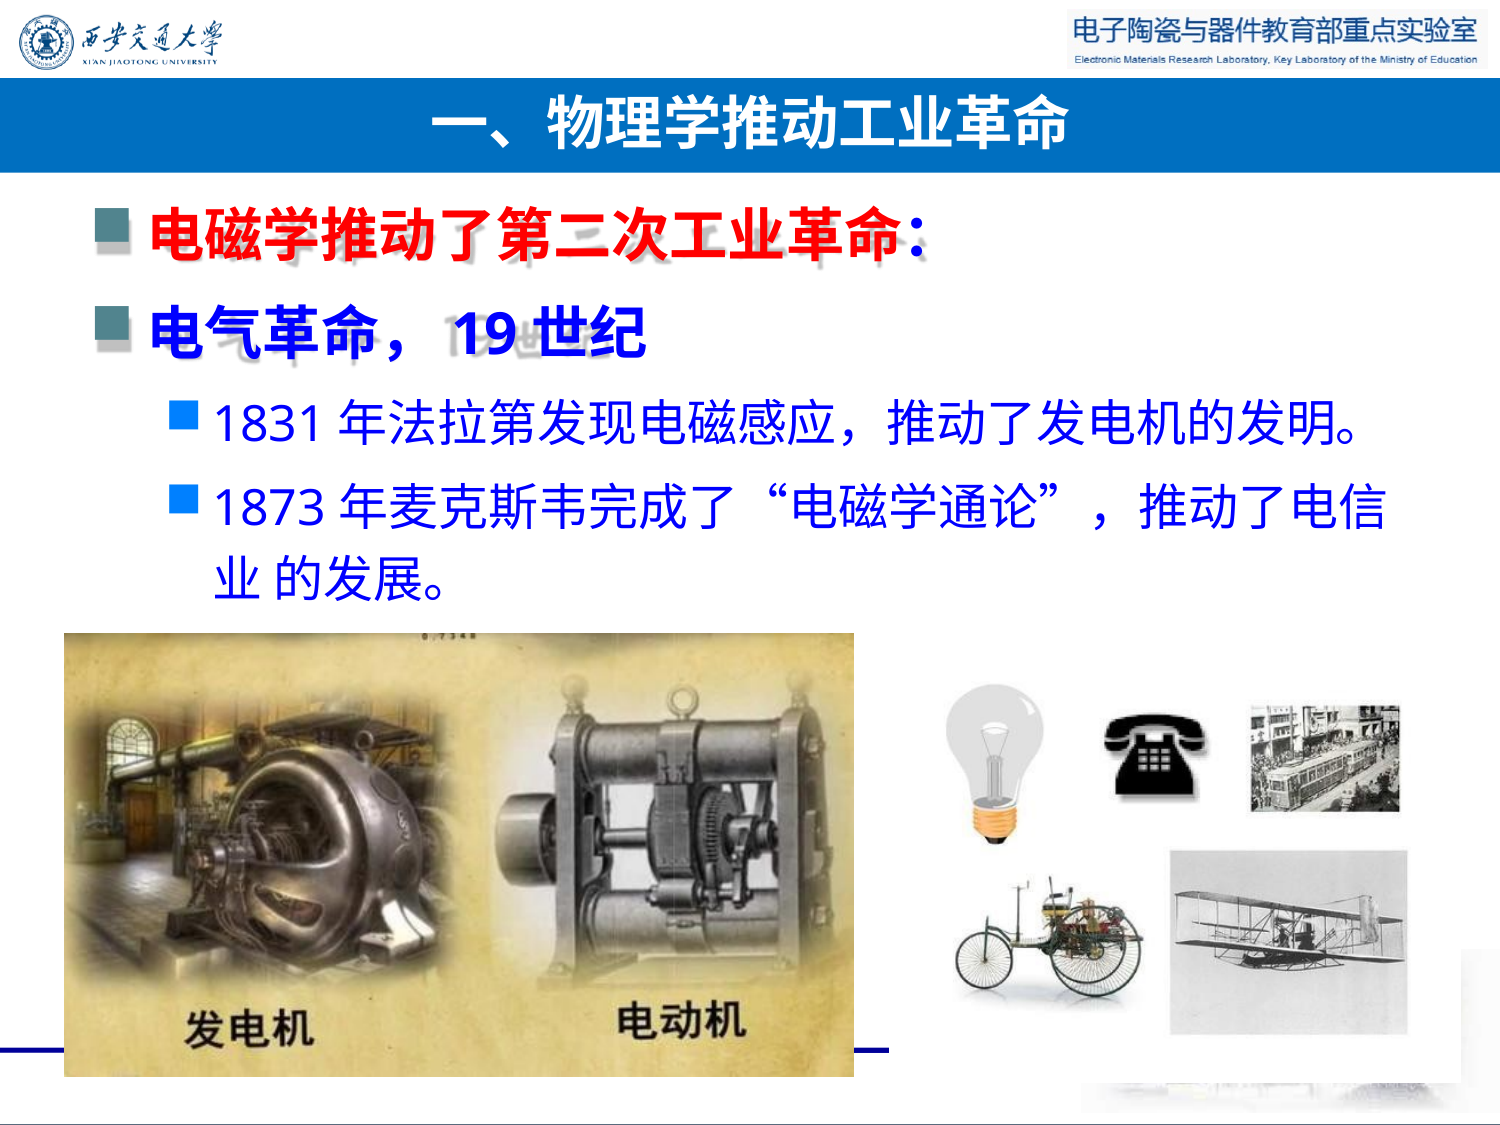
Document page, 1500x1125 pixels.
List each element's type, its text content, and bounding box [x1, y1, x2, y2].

text_box 电磁学推动了第二次工业革命： 电气革命，19世纪 1831年法拉第发现电磁感应，推动了发电机的发明。 1873年麦克斯韦完成了“电磁学通论”，推动了电信业 的发展。 [87, 167, 1420, 608]
picture [889, 654, 1500, 1113]
picture [64, 632, 855, 1077]
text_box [56, 183, 1005, 411]
title 一、物理学推动工业革命 [428, 84, 1075, 167]
picture [1067, 9, 1488, 69]
picture [19, 14, 222, 70]
